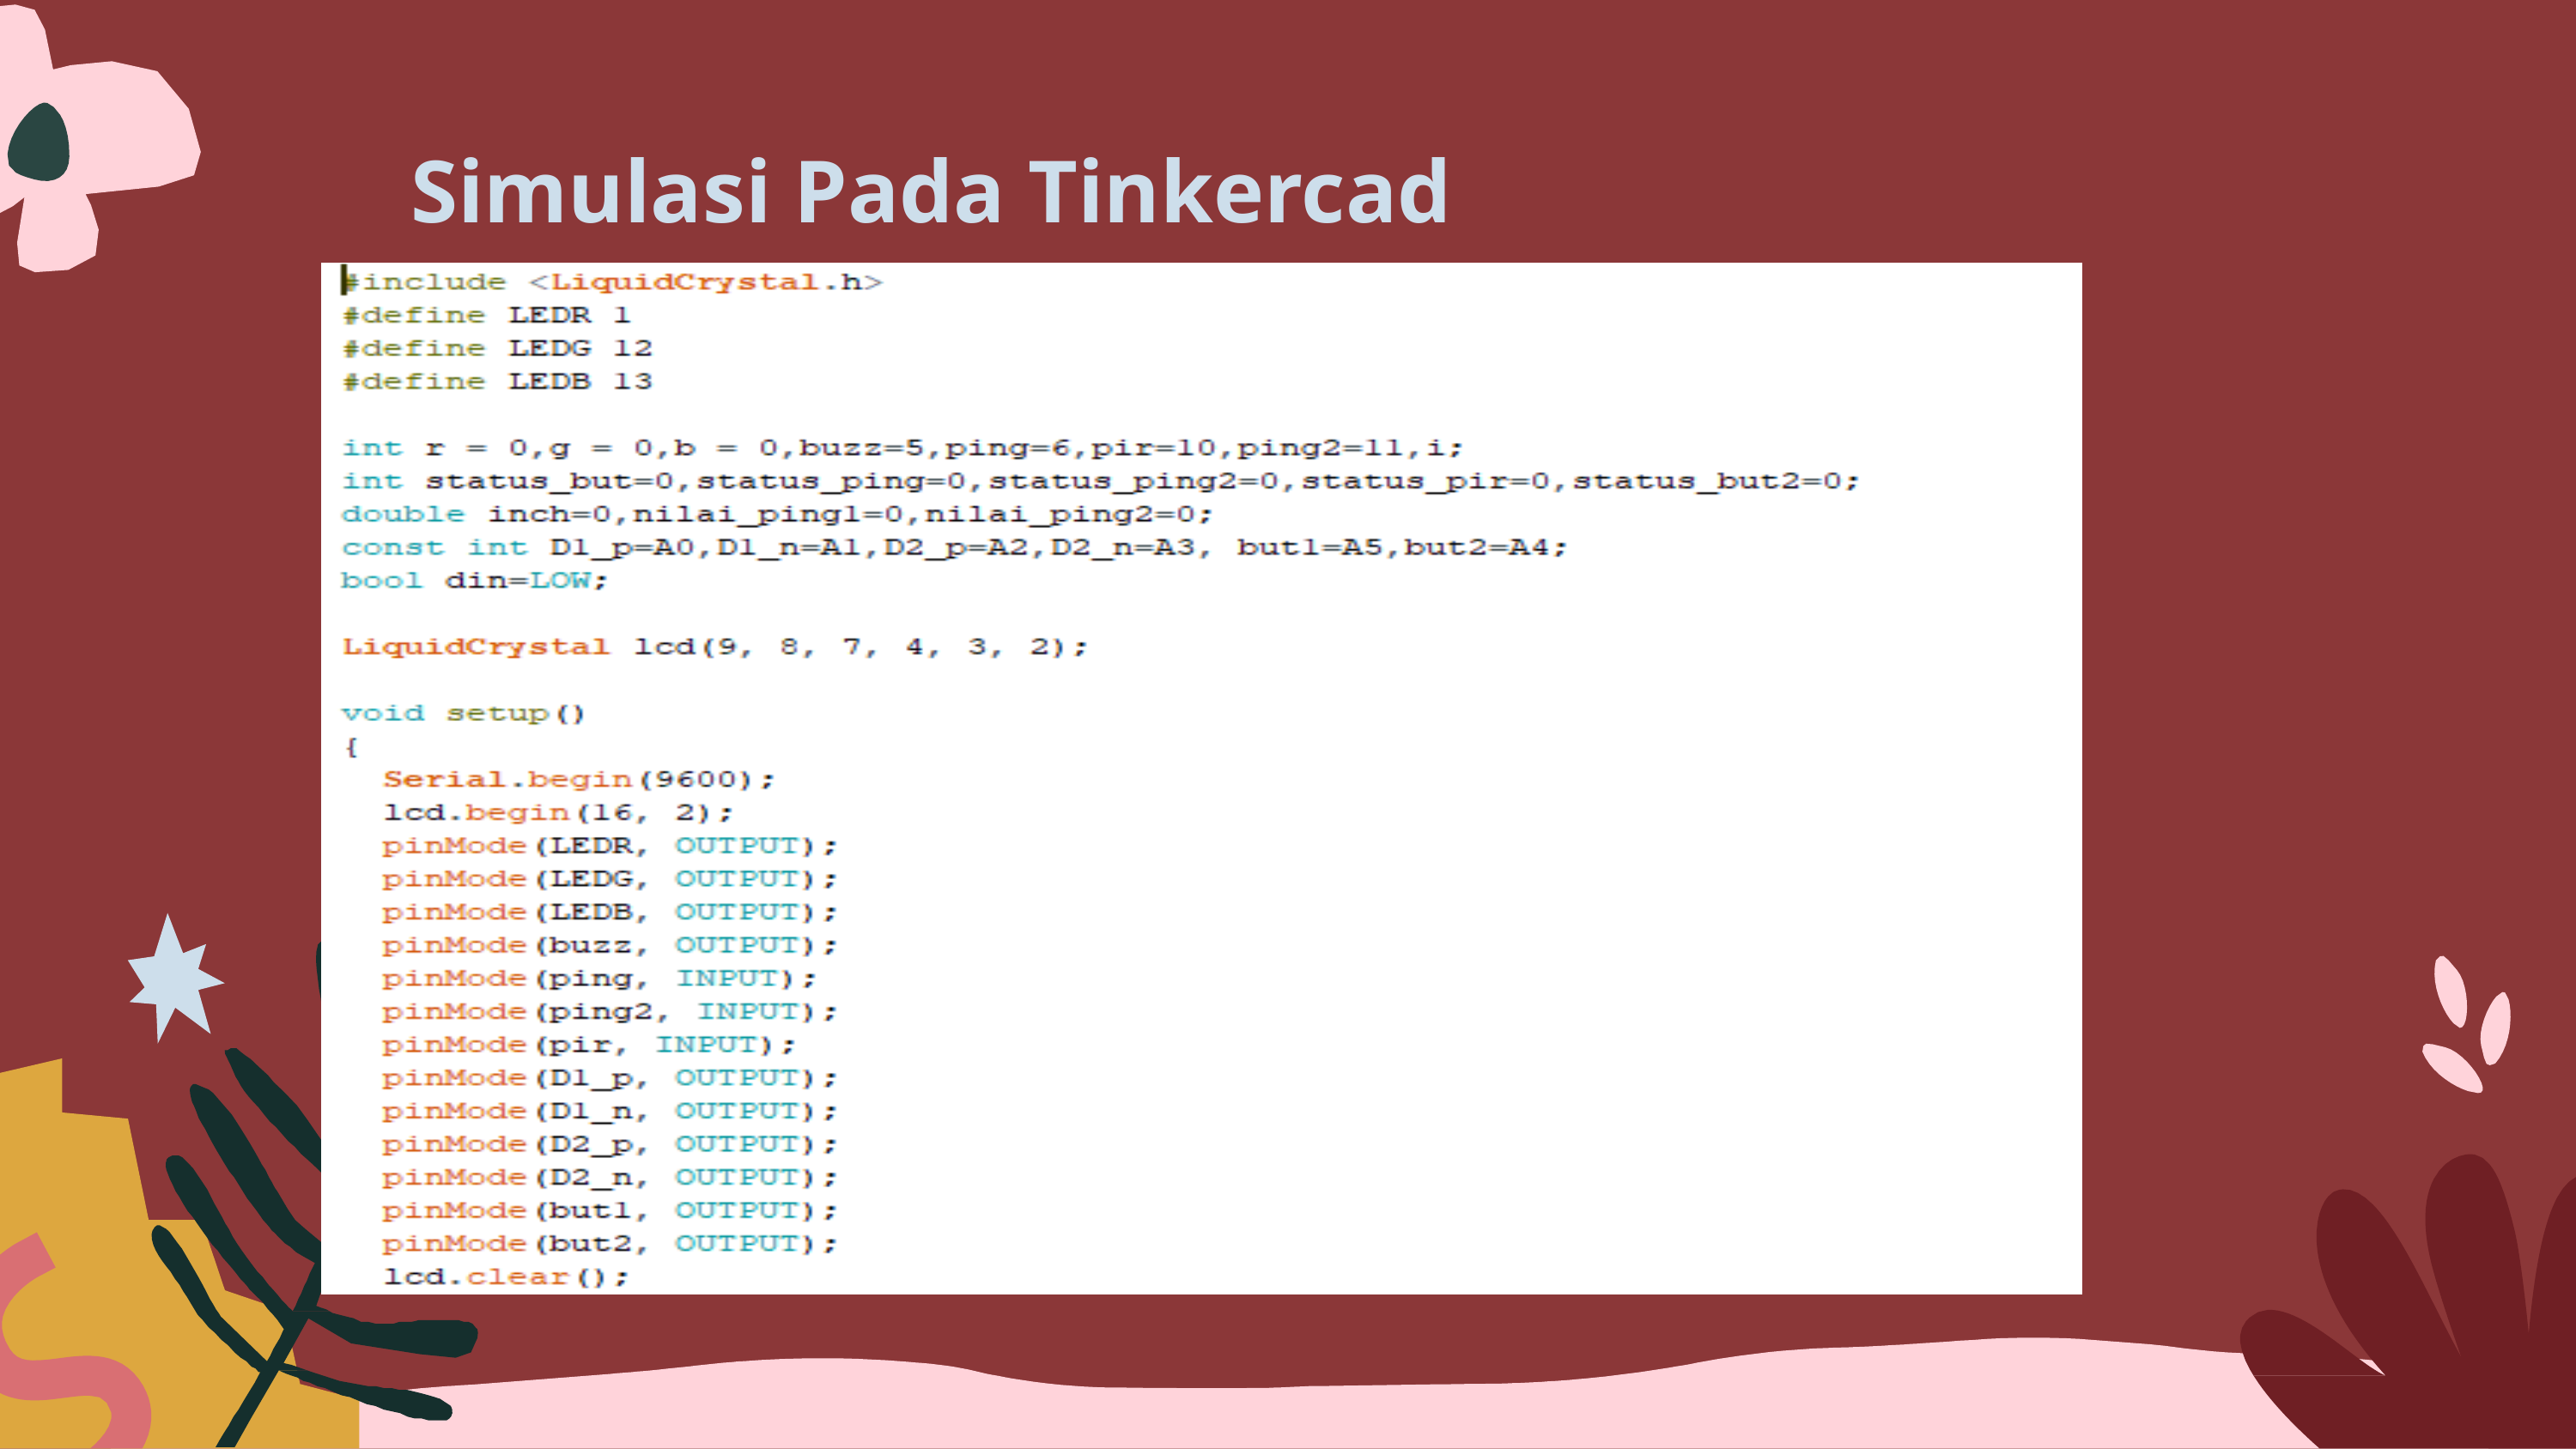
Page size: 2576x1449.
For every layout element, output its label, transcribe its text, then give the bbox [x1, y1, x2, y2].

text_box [0, 4, 202, 273]
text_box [0, 912, 2576, 1449]
picture [321, 263, 2082, 1294]
title Simulasi Pada Tinkercad [410, 135, 2489, 648]
